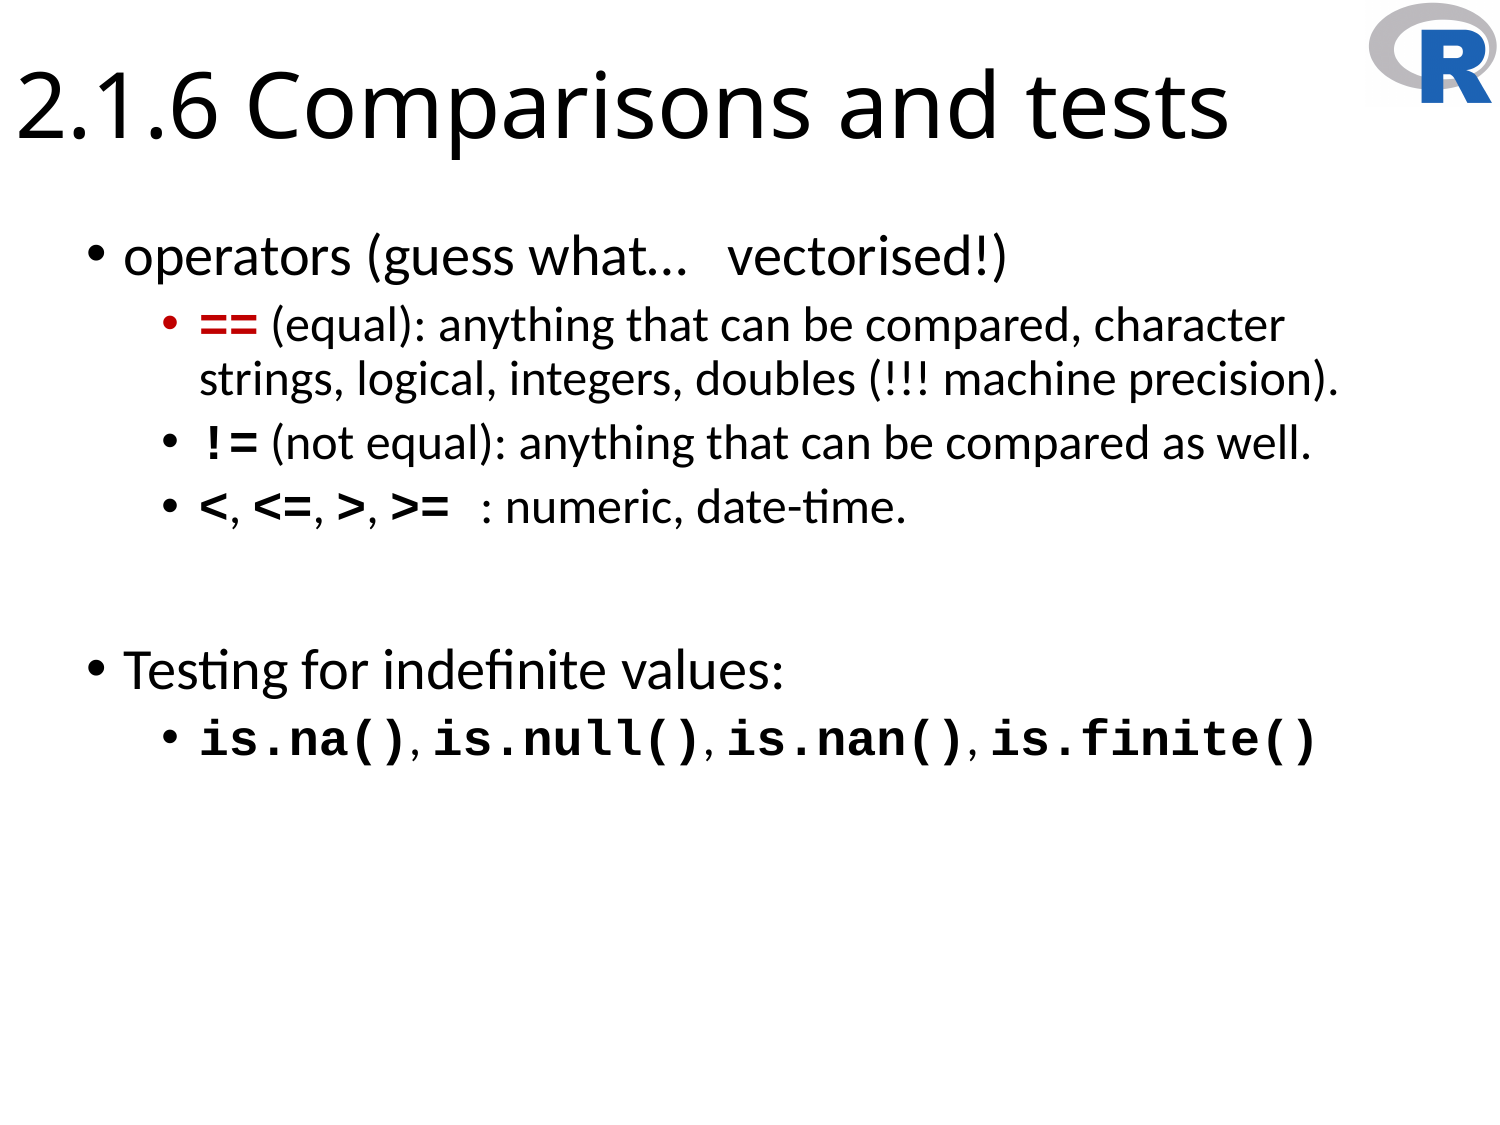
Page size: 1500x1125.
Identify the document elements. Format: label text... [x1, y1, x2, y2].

picture [1365, 0, 1500, 107]
text_box 2.1.6 Comparisons and tests [0, 0, 1500, 218]
list operators (guess what… vectorised!) == (equal): anything that can be compared, character strings, logical, integers, doubles (!!! machine precision). != (not equal): anything that can be compared as well. <, <=, >, >= : numeric, date-time. Testing for indefinite values: is.na(), is.null(), is.nan(), is.finite() [71, 218, 1444, 1061]
